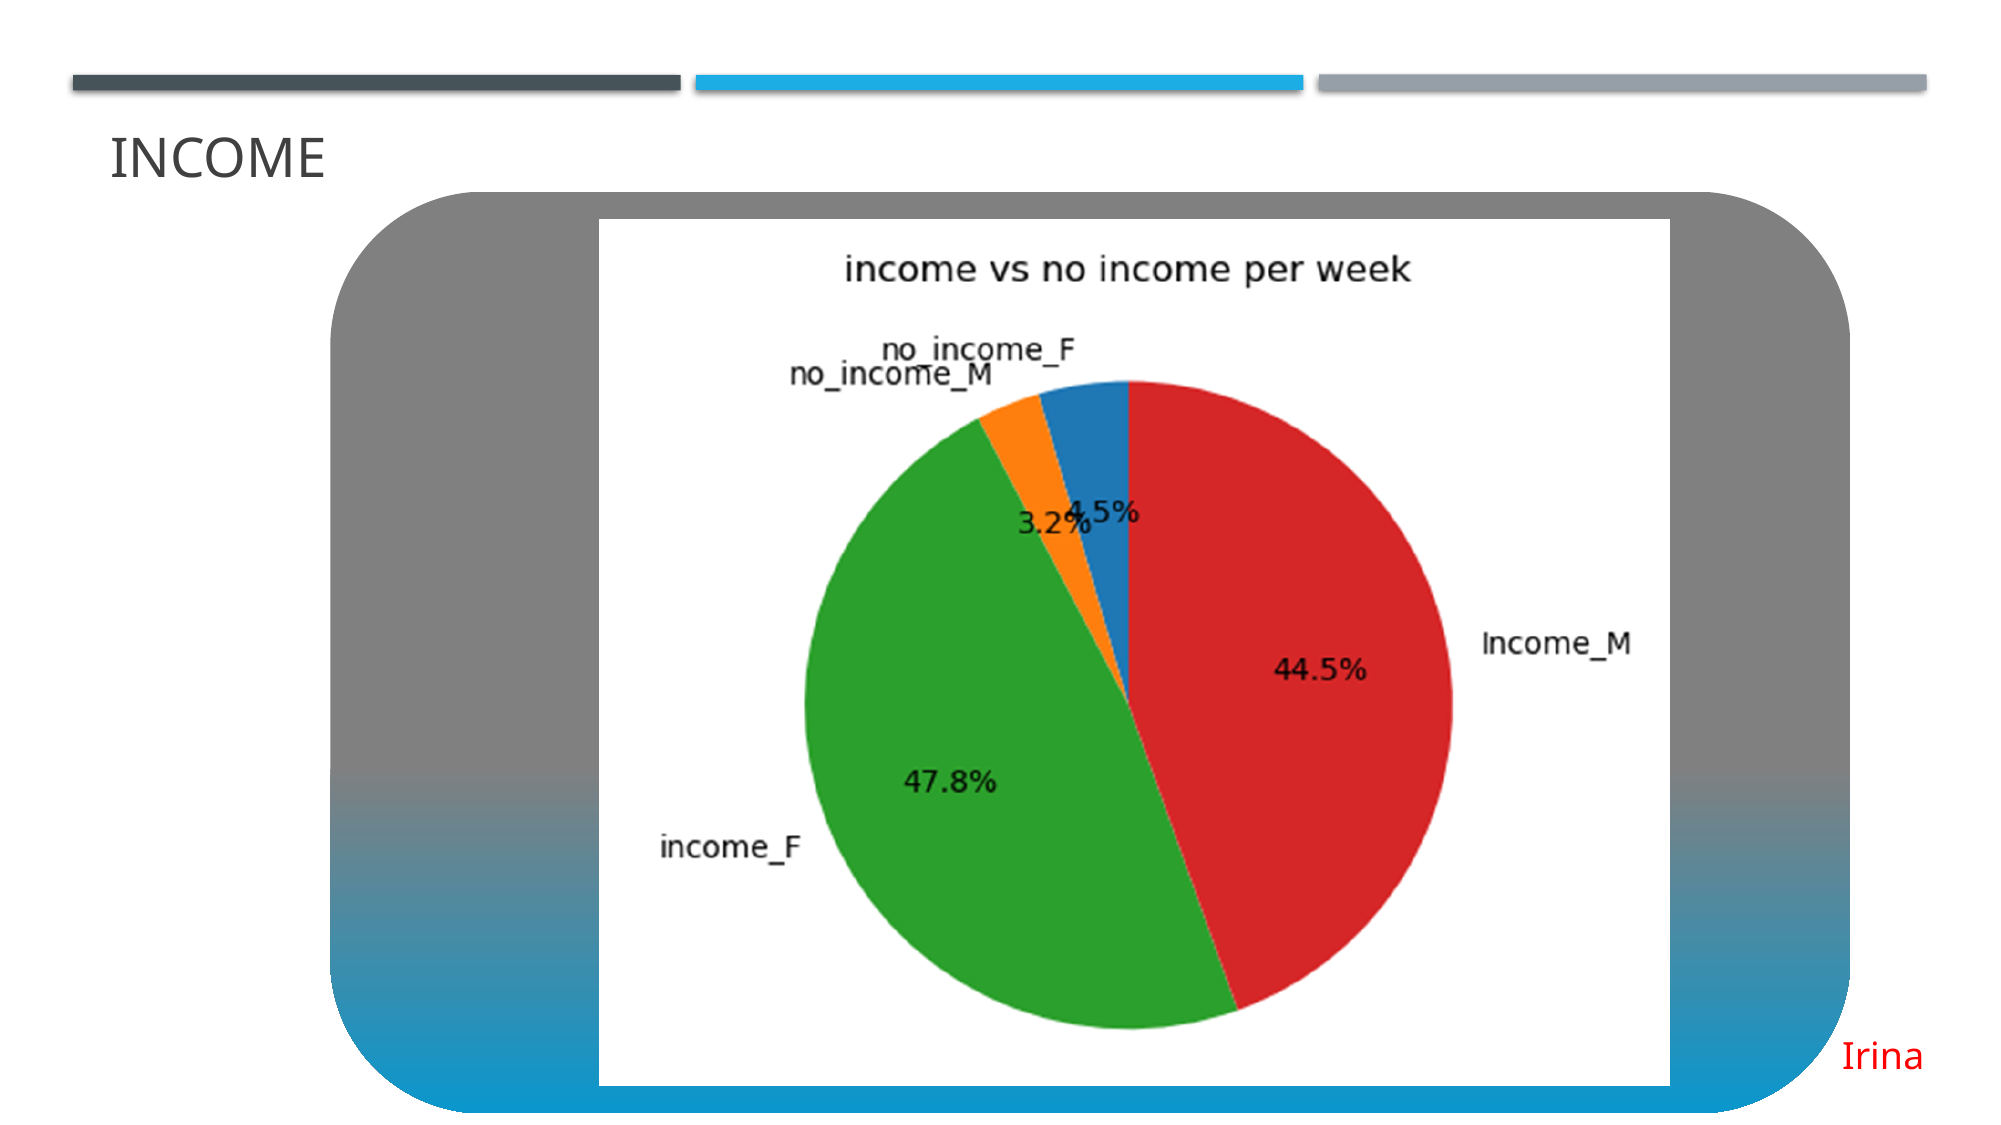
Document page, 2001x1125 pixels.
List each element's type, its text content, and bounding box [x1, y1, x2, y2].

text_box [328, 197, 1853, 1116]
text_box Irina [1827, 1024, 2000, 1085]
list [599, 219, 1671, 1086]
title InCOME [95, 115, 1905, 197]
